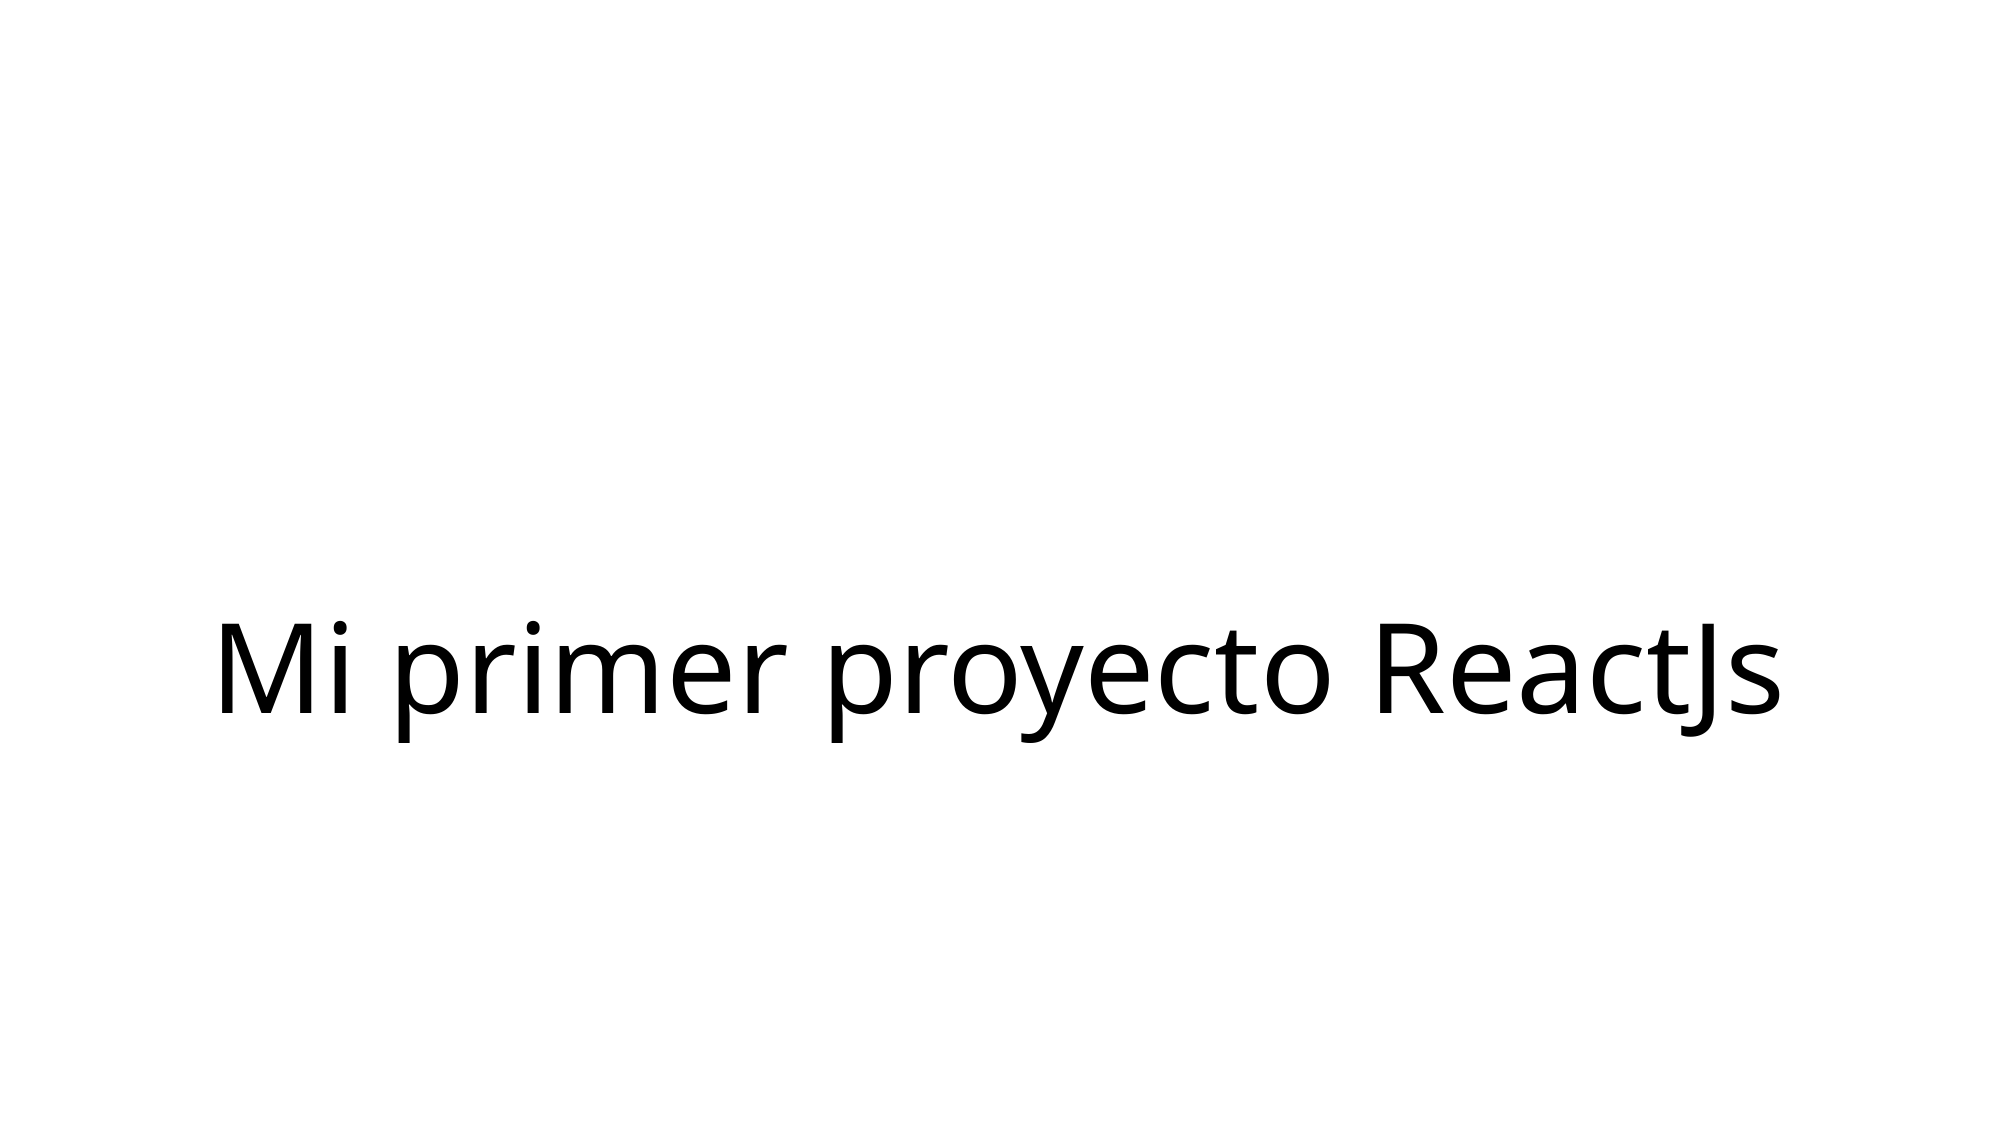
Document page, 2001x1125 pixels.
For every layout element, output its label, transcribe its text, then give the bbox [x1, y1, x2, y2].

title Mi primer proyecto ReactJs [135, 279, 1862, 749]
